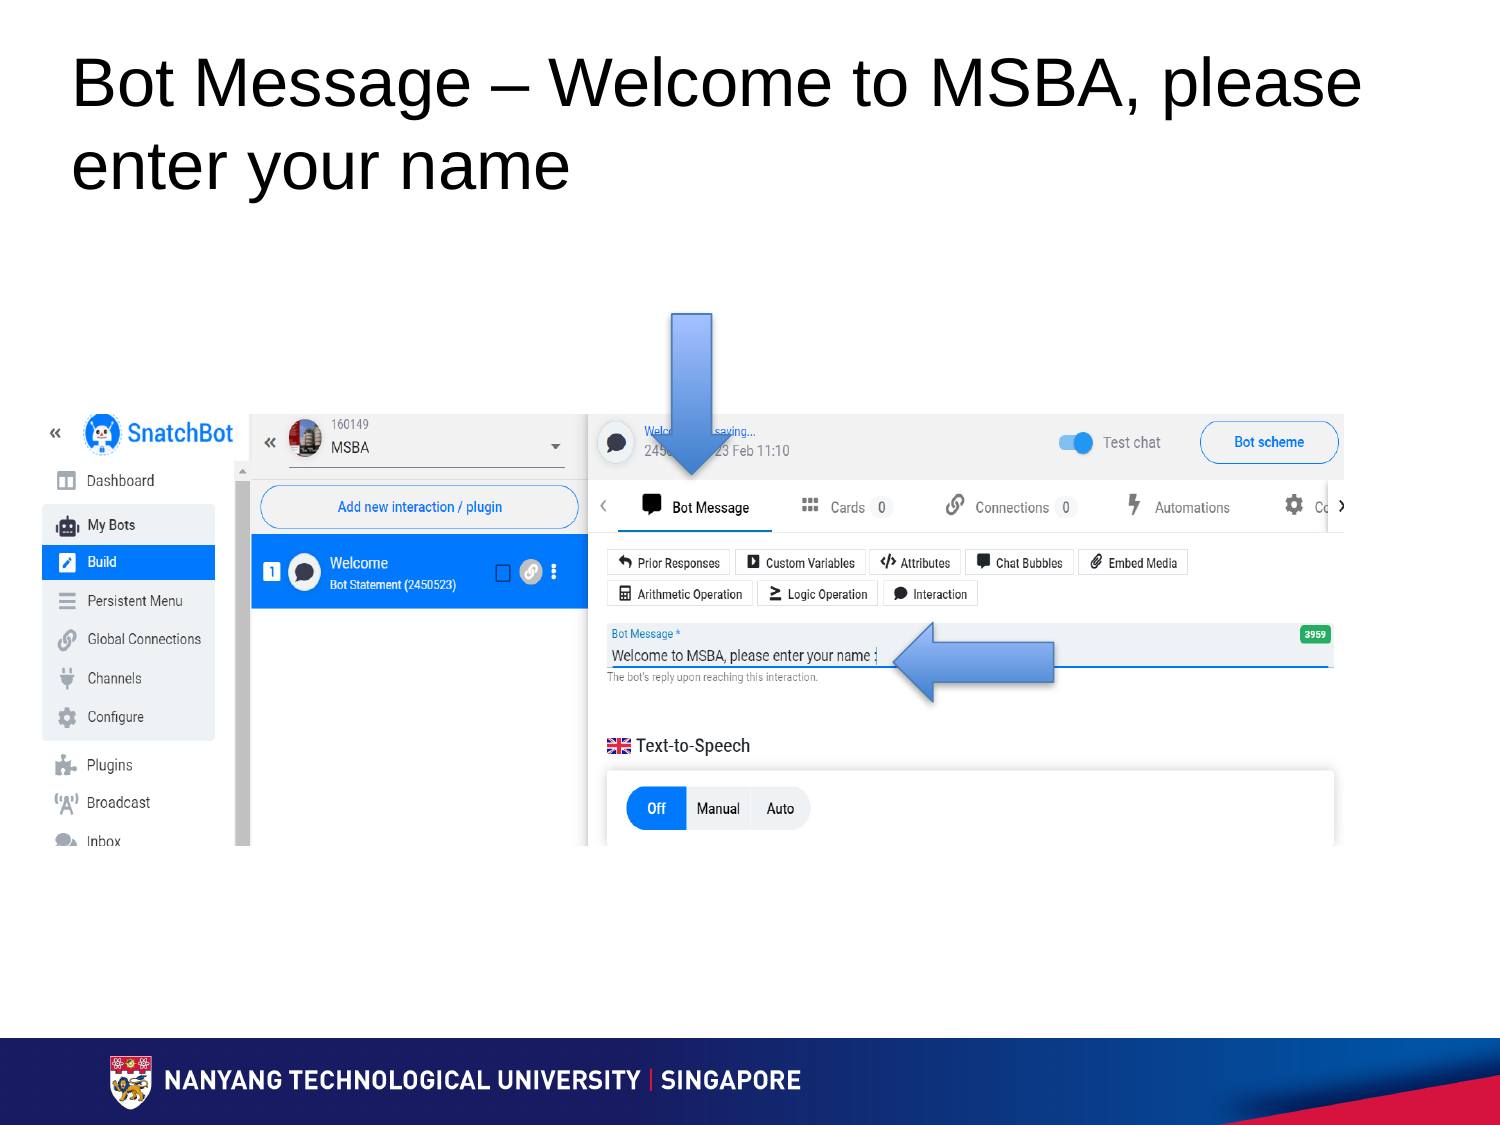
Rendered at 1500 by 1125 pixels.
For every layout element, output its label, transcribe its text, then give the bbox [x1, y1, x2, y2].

text_box [670, 313, 713, 412]
picture [39, 414, 1344, 846]
picture [0, 1038, 1500, 1125]
title Bot Message – Welcome to MSBA, please enter your name [56, 26, 1407, 215]
